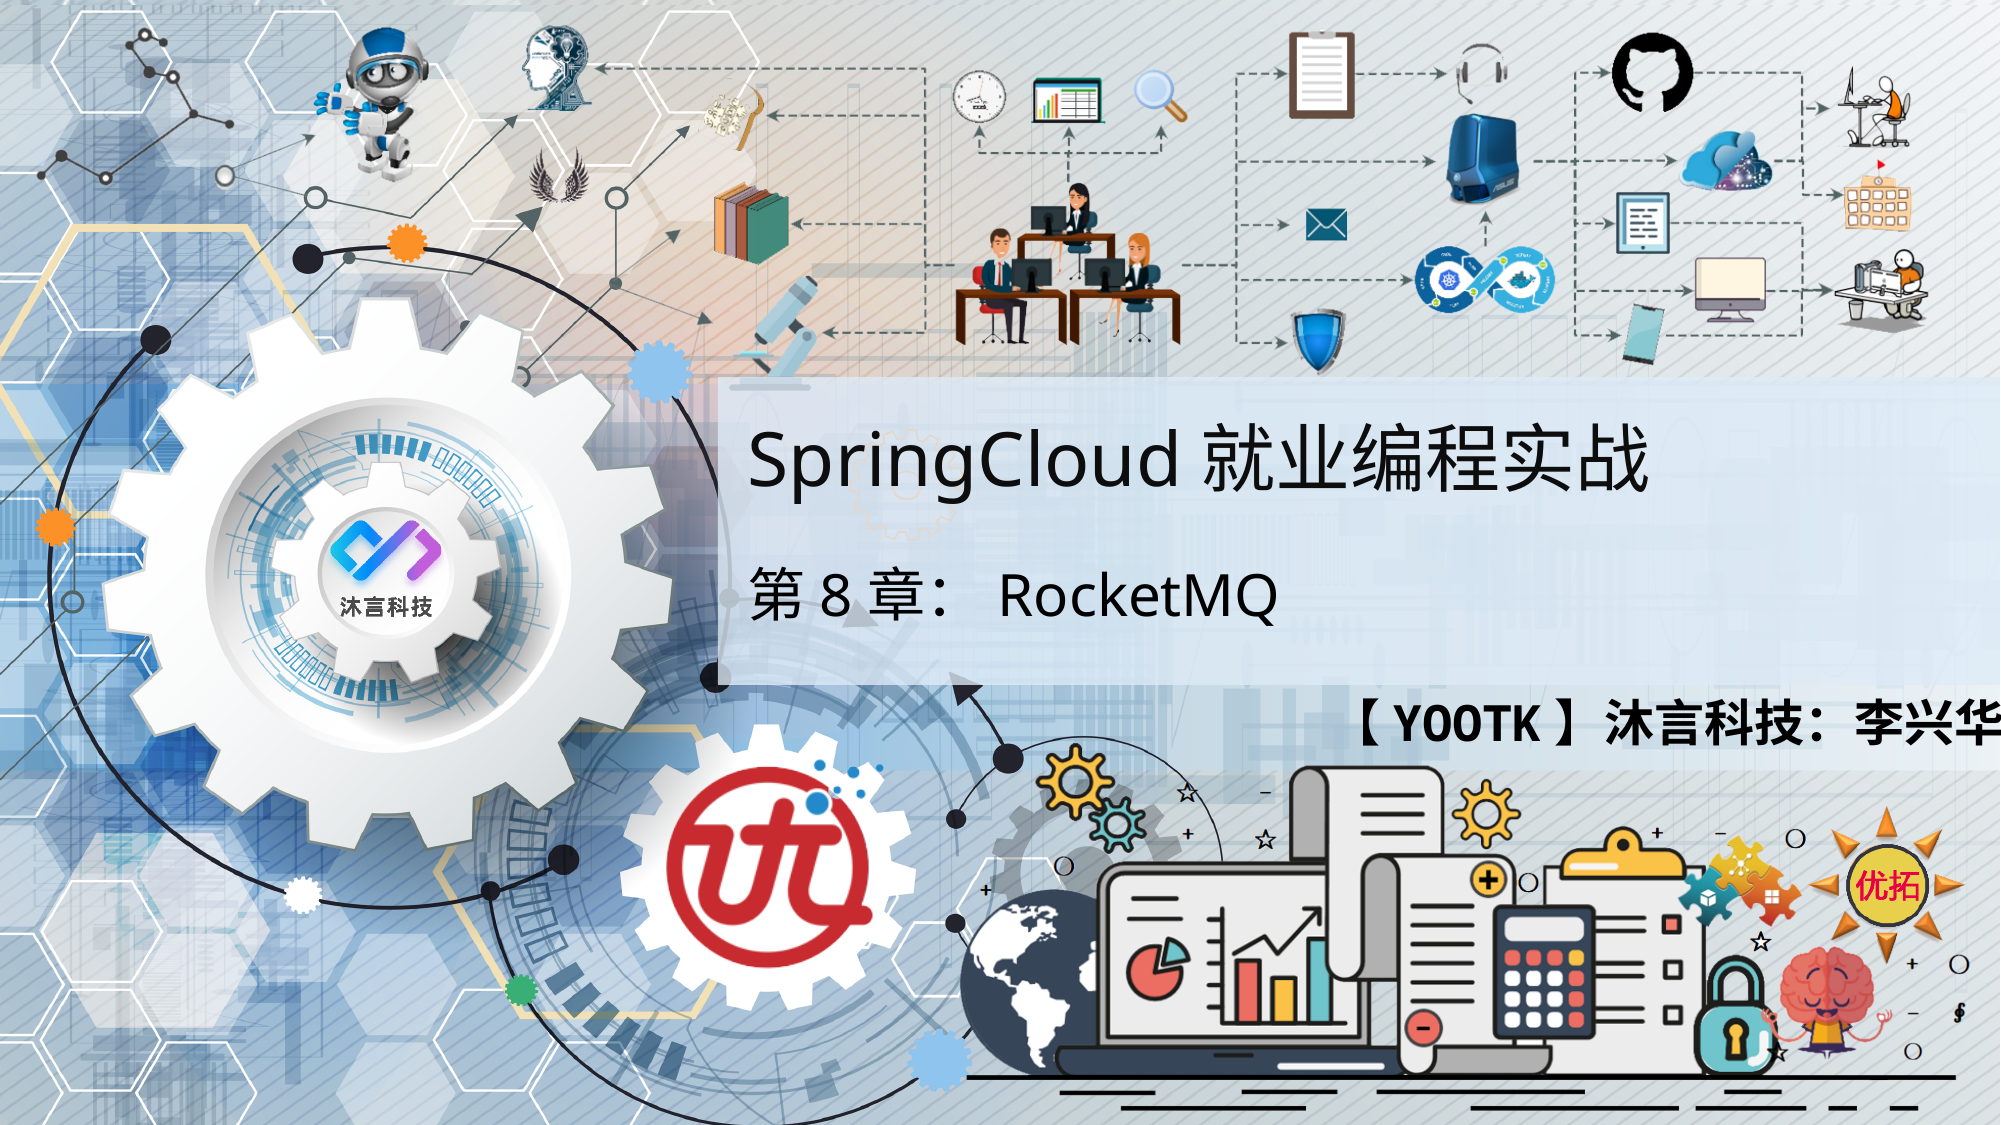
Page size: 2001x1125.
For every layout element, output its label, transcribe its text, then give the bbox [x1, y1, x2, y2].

text_box 第8章：RocketMQ [732, 550, 1662, 647]
text_box SpringCloud就业编程实战 [732, 403, 1977, 504]
picture [0, 0, 2000, 1125]
picture [1986, 706, 2000, 718]
